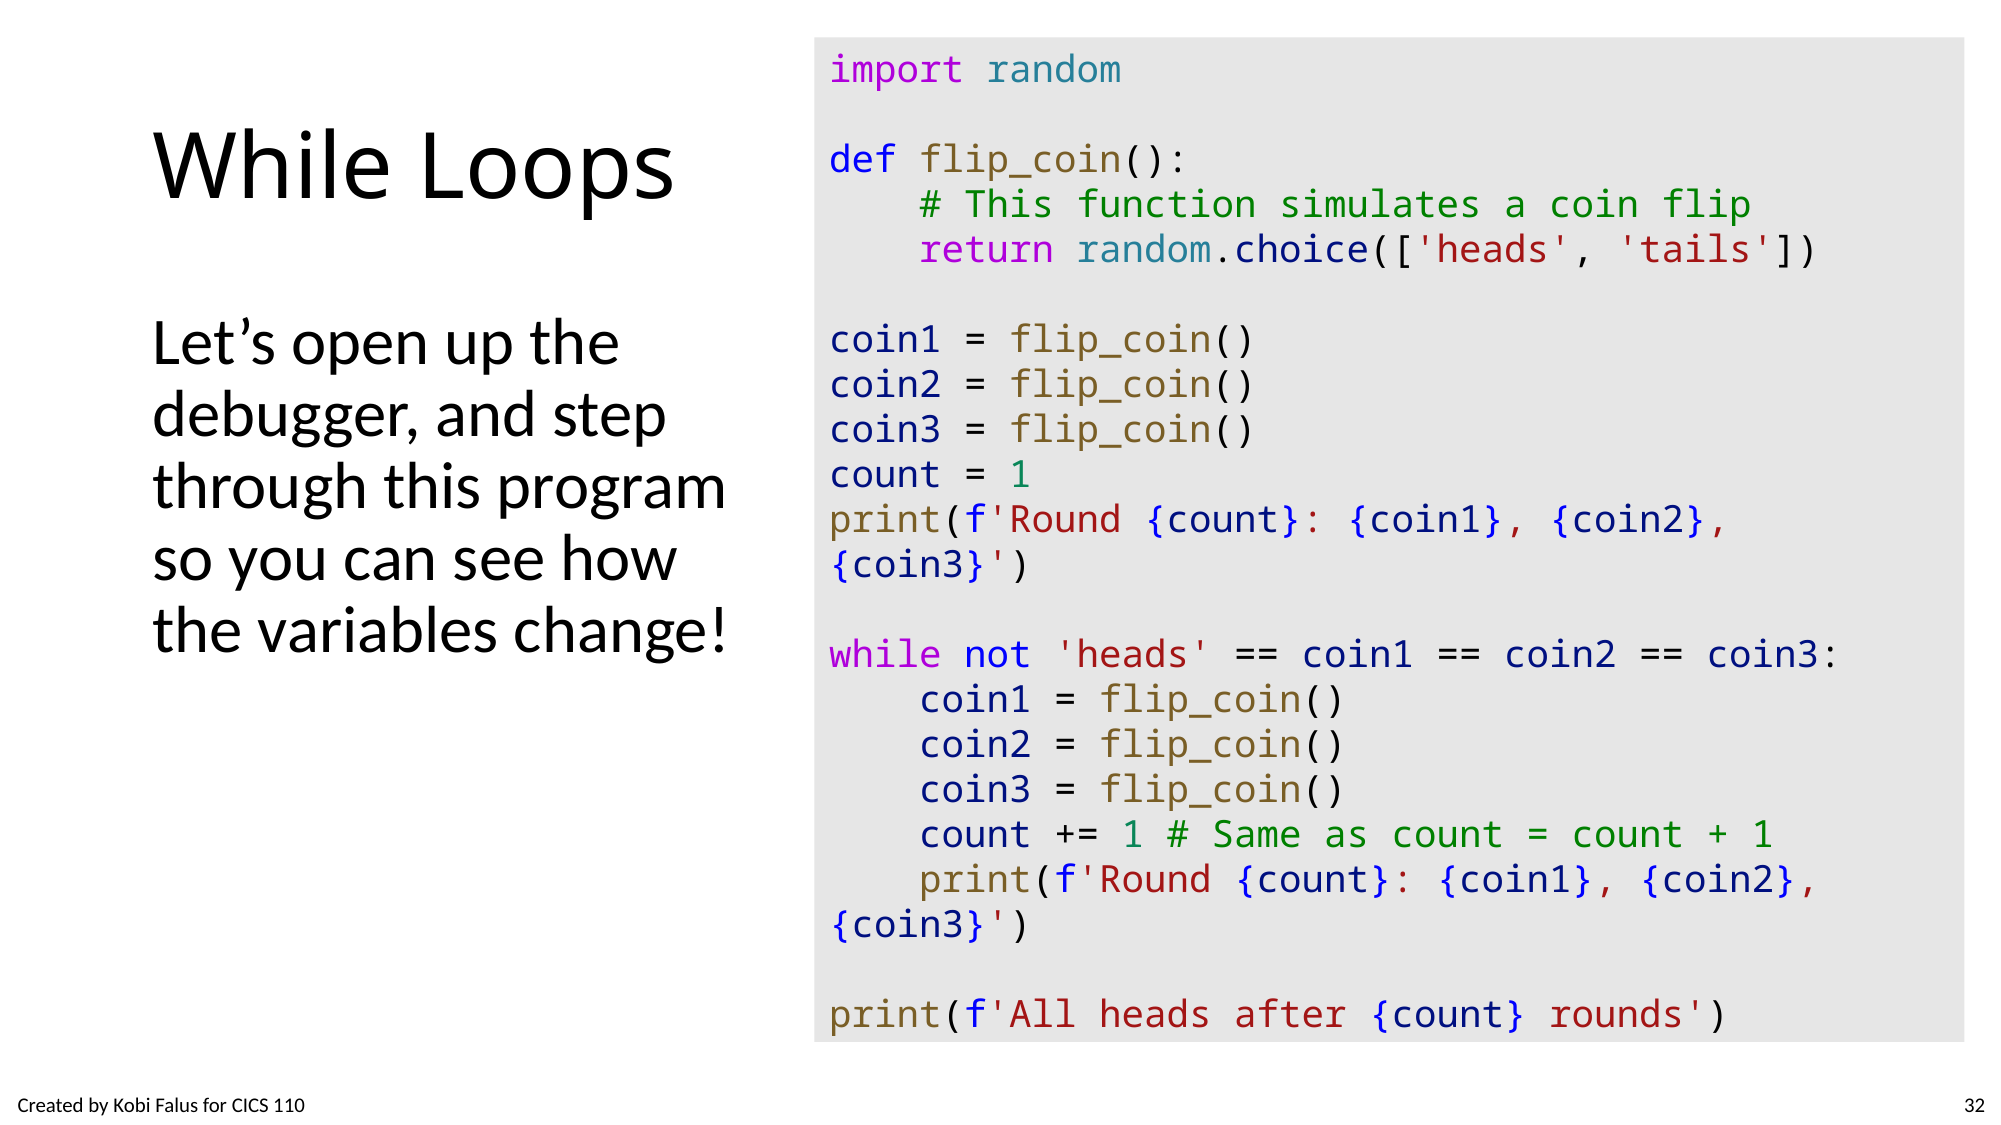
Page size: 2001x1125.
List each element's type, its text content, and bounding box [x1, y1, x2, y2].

title While Loops [137, 59, 814, 278]
list Let’s open up the debugger, and step through this program so you can see how the variables change! [137, 299, 765, 1014]
text_box import random def flip_coin(): # This function simulates a coin flip return random.choice(['heads', 'tails']) coin1 = flip_coin() coin2 = flip_coin() coin3 = flip_coin() count = 1 print(f'Round {count}: {coin1}, {coin2}, {coin3}') while not 'heads' == coin1 == coin2 == coin3: coin1 = flip_coin() coin2 = flip_coin() coin3 = flip_coin() count += 1 # Same as count = count + 1 print(f'Round {count}: {coin1}, {coin2}, {coin3}') print(f'All heads after {count} rounds') [814, 37, 1965, 1042]
